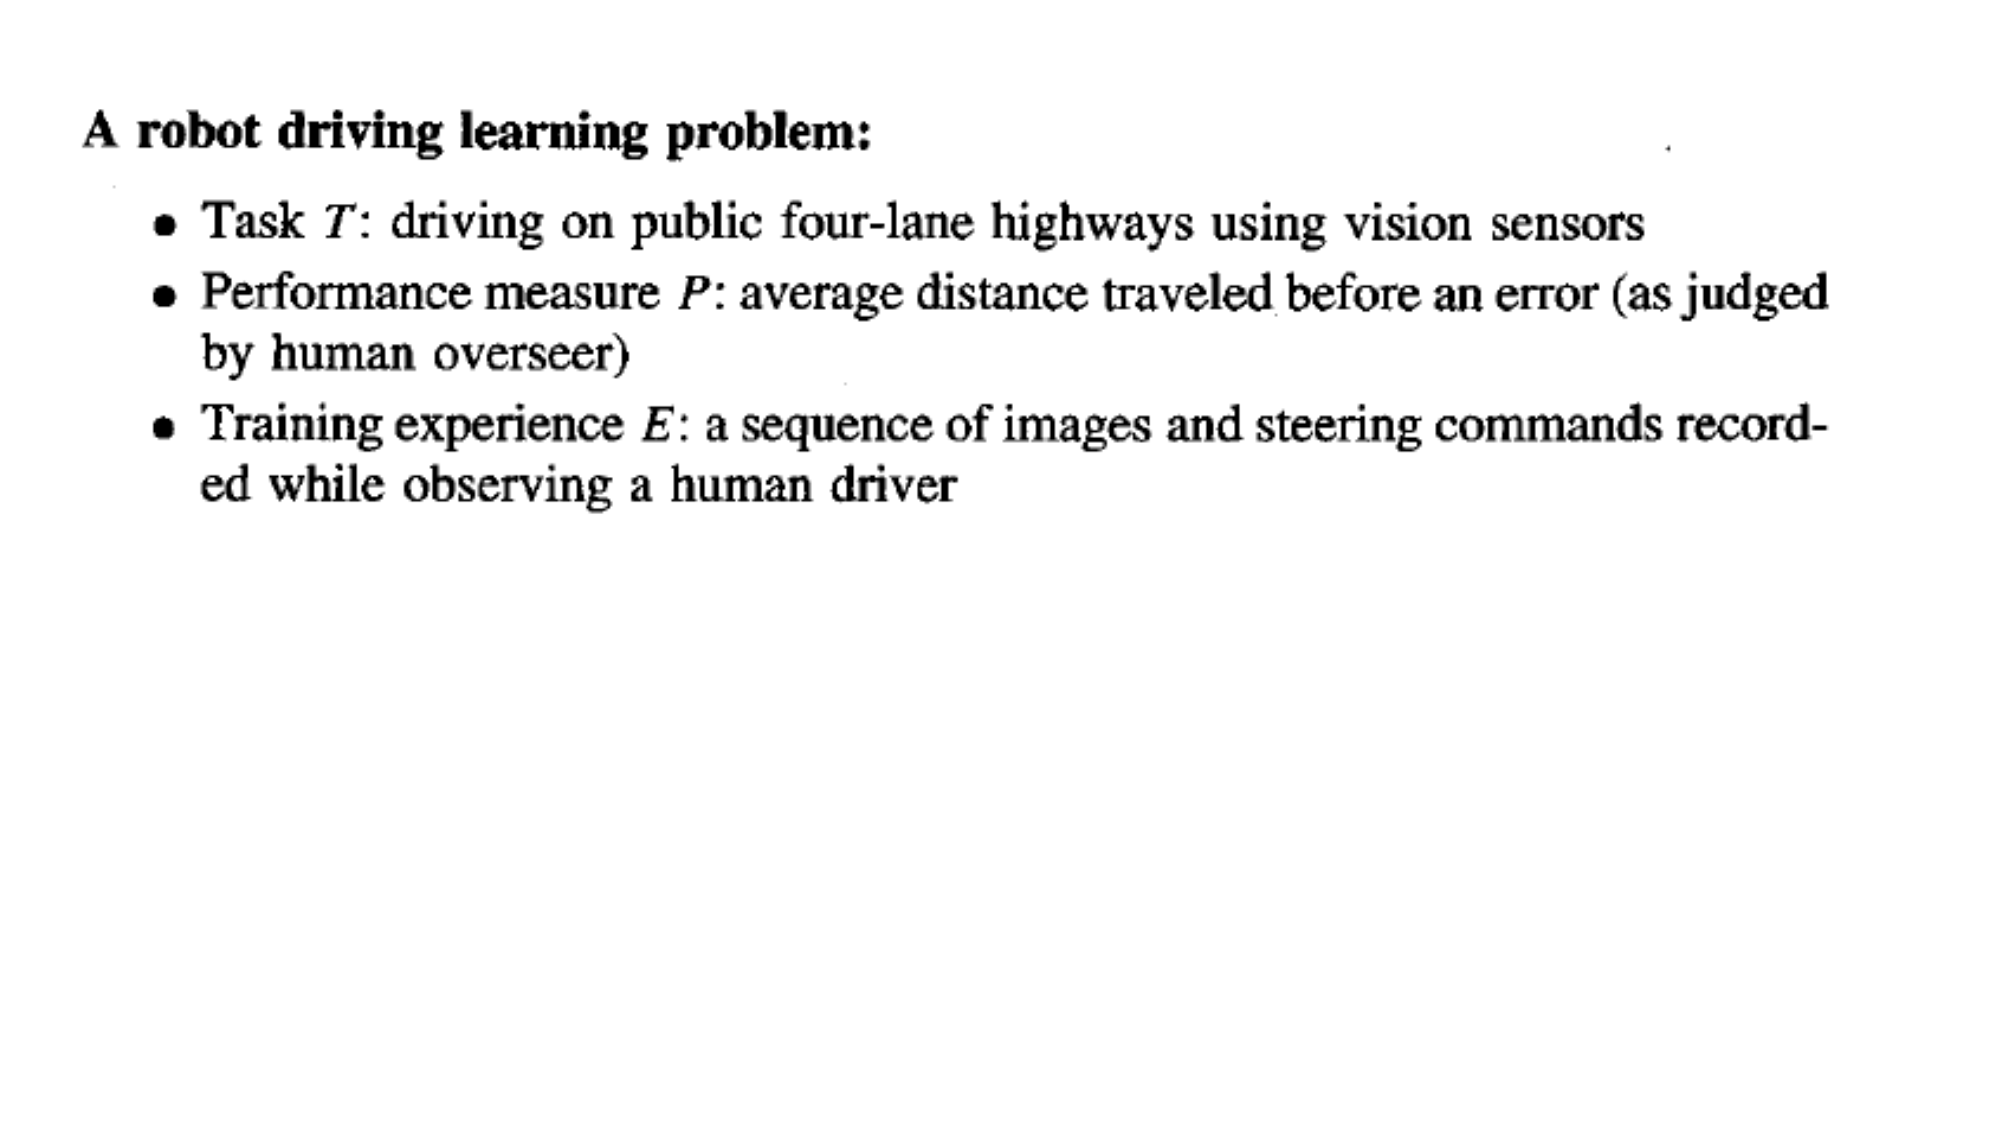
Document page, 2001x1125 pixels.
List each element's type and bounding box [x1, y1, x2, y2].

list [63, 89, 1853, 533]
